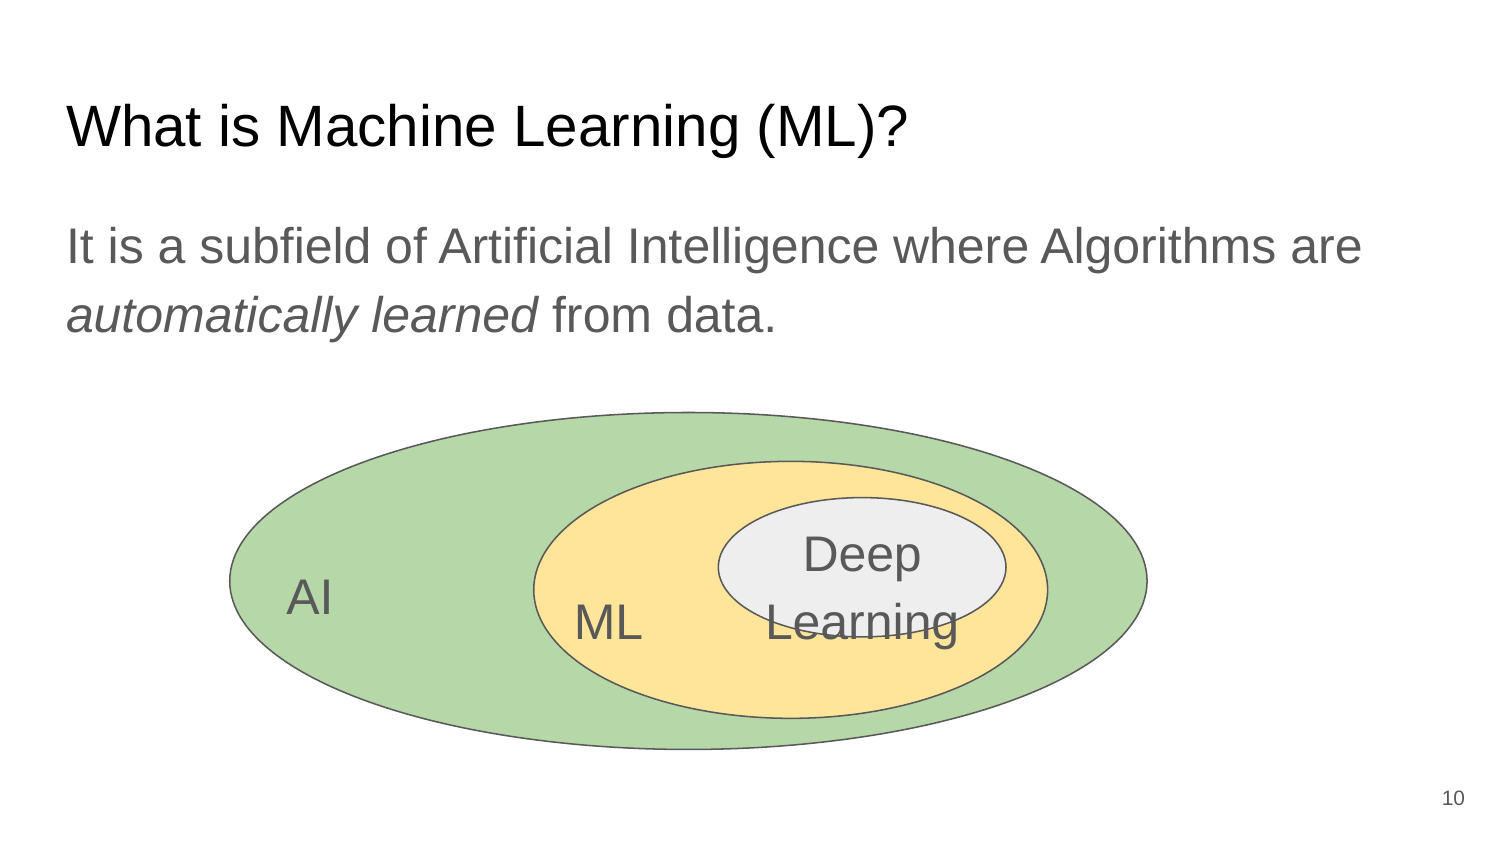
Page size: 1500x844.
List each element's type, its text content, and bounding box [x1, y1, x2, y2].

list It is a subfield of Artificial Intelligence where Algorithms are automatically learned from data. [51, 189, 1449, 366]
text_box [533, 461, 1011, 719]
text_box ML [558, 558, 671, 672]
title What is Machine Learning (ML)? [51, 72, 1449, 167]
text_box [229, 412, 1148, 750]
text_box [1012, 524, 1048, 656]
text_box AI [271, 533, 384, 647]
text_box Deep Learning [713, 506, 1012, 656]
slide_number ‹#› [1389, 764, 1480, 830]
text_box [793, 497, 931, 506]
